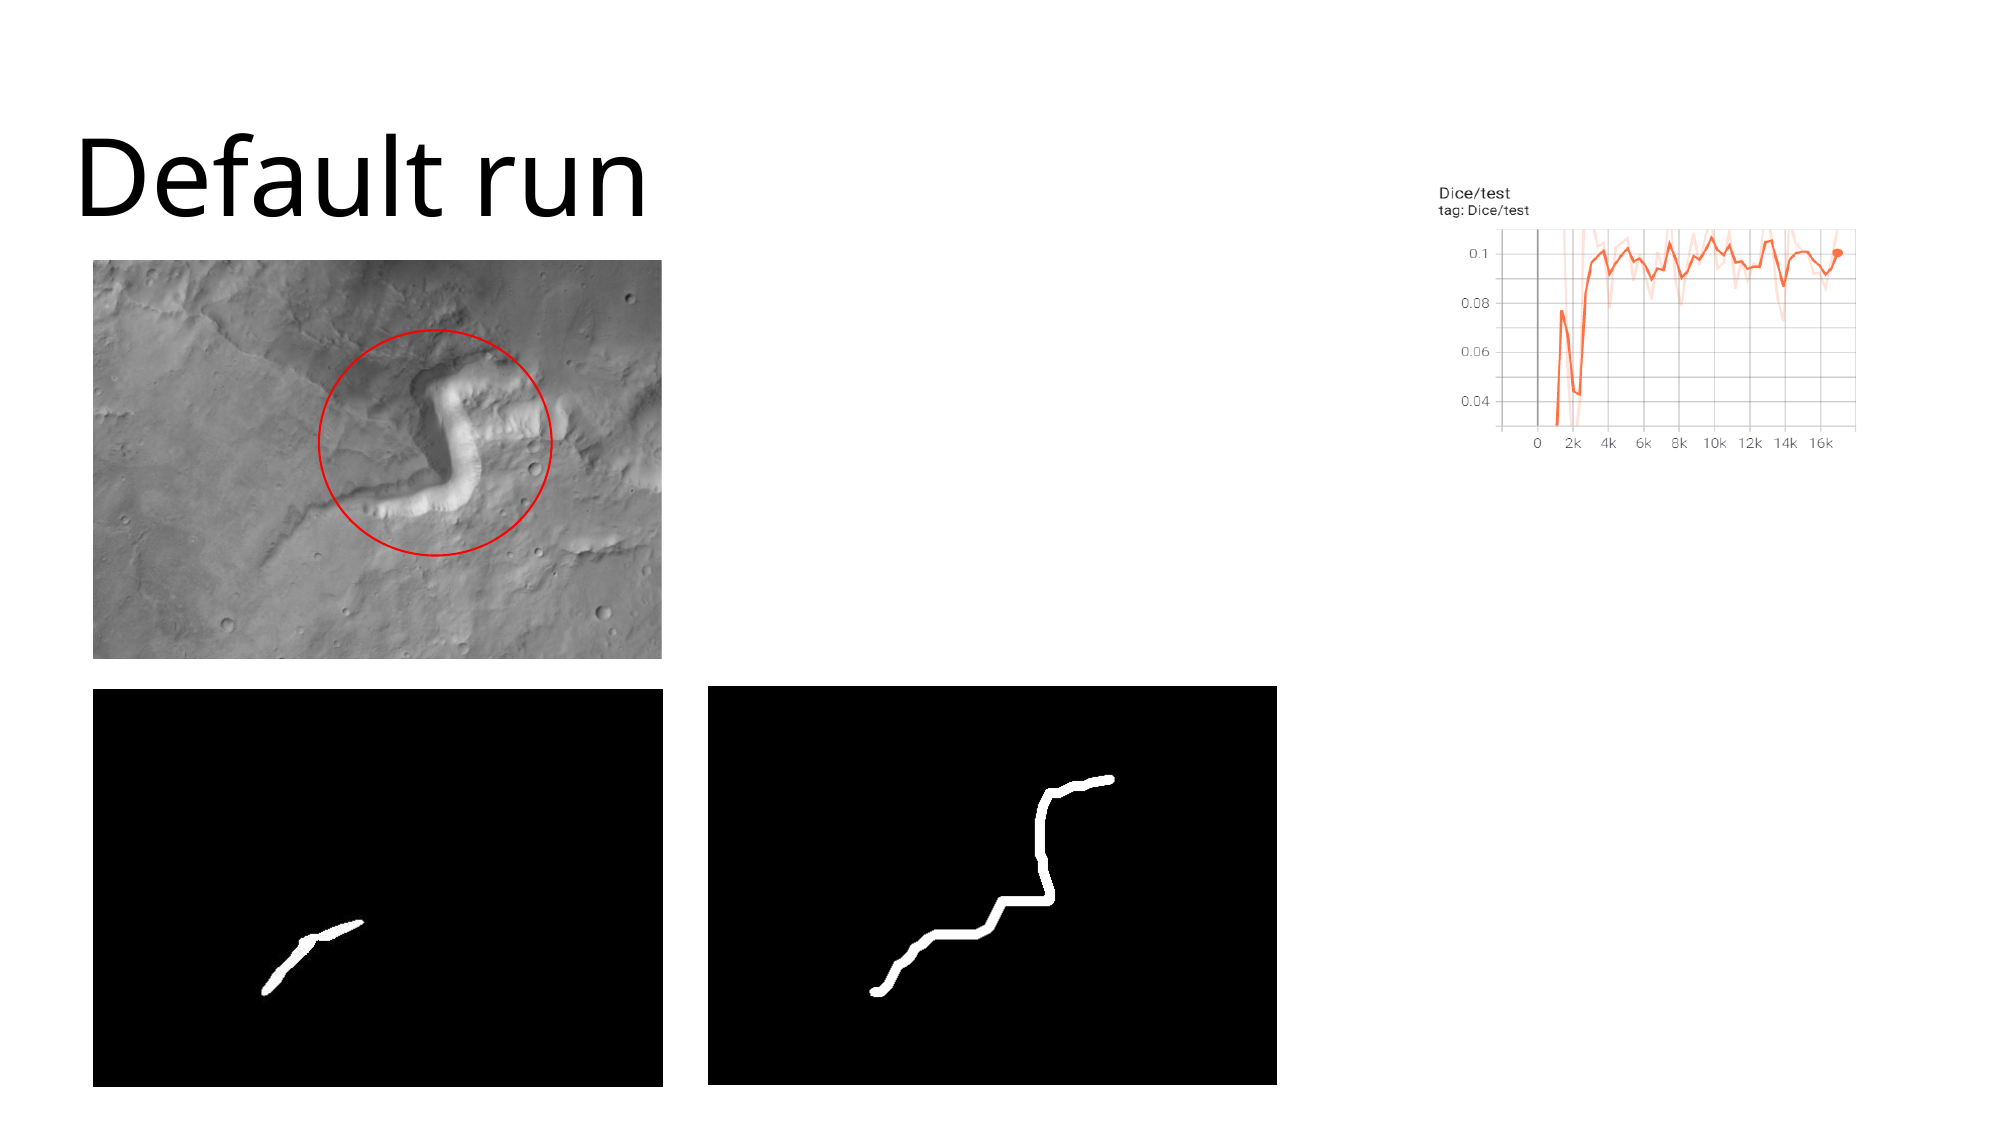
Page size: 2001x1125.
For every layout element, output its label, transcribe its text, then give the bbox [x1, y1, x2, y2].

text_box Default run [57, 31, 709, 331]
picture [1426, 179, 1886, 454]
picture [93, 260, 662, 659]
picture [708, 686, 1277, 1085]
picture [93, 689, 663, 1088]
